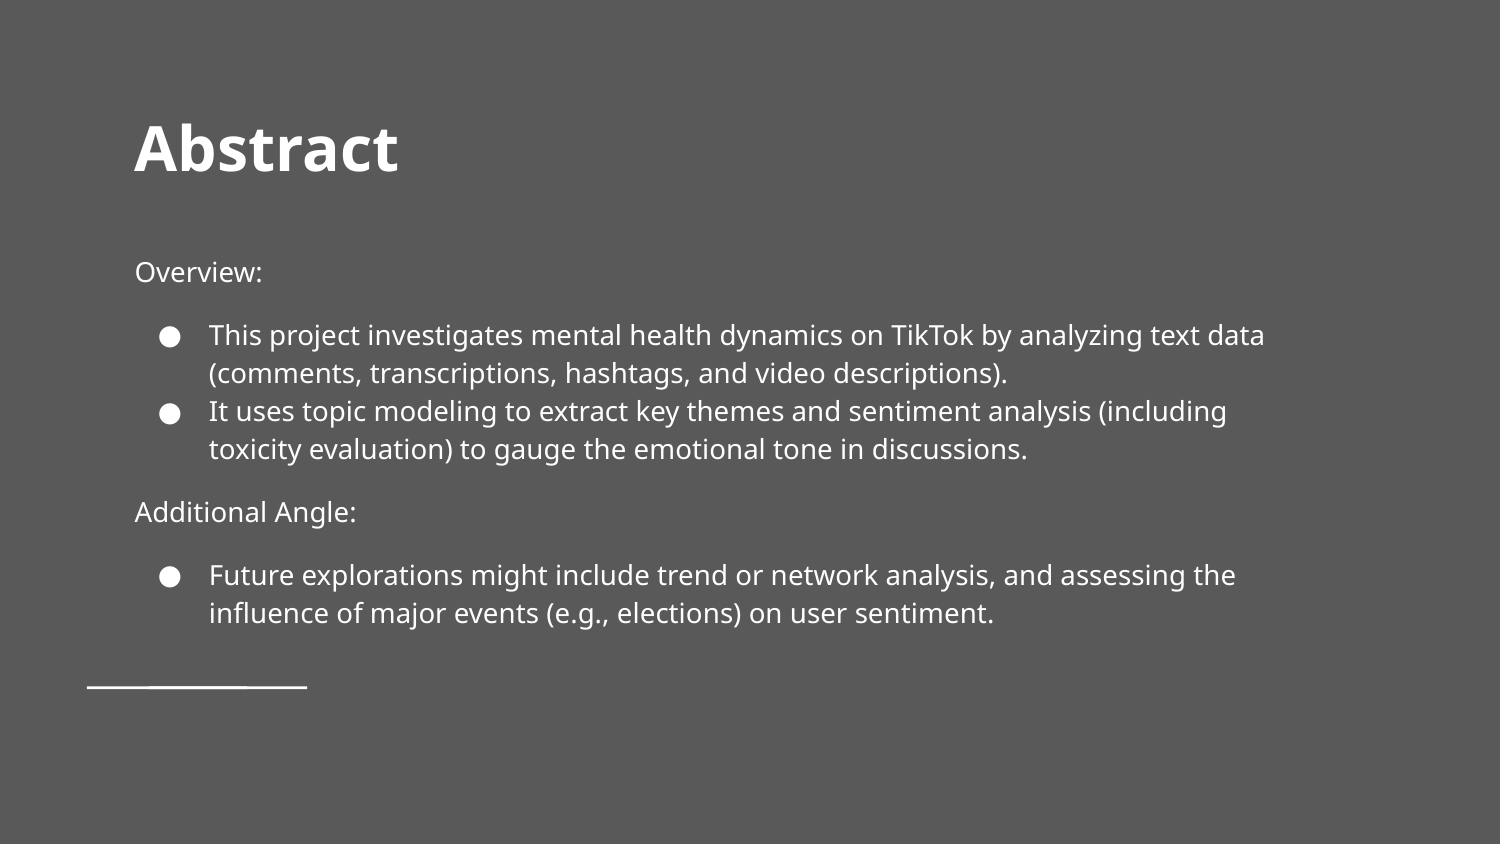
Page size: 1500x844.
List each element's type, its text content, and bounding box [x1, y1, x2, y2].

title Abstract [119, 93, 1272, 205]
title Overview: This project investigates mental health dynamics on TikTok by analyzing text data (comments, transcriptions, hashtags, and video descriptions). It uses topic modeling to extract key themes and sentiment analysis (including toxicity evaluation) to gauge the emotional tone in discussions. Additional Angle: Future explorations might include trend or network analysis, and assessing the influence of major events (e.g., elections) on user sentiment. [119, 234, 1324, 646]
